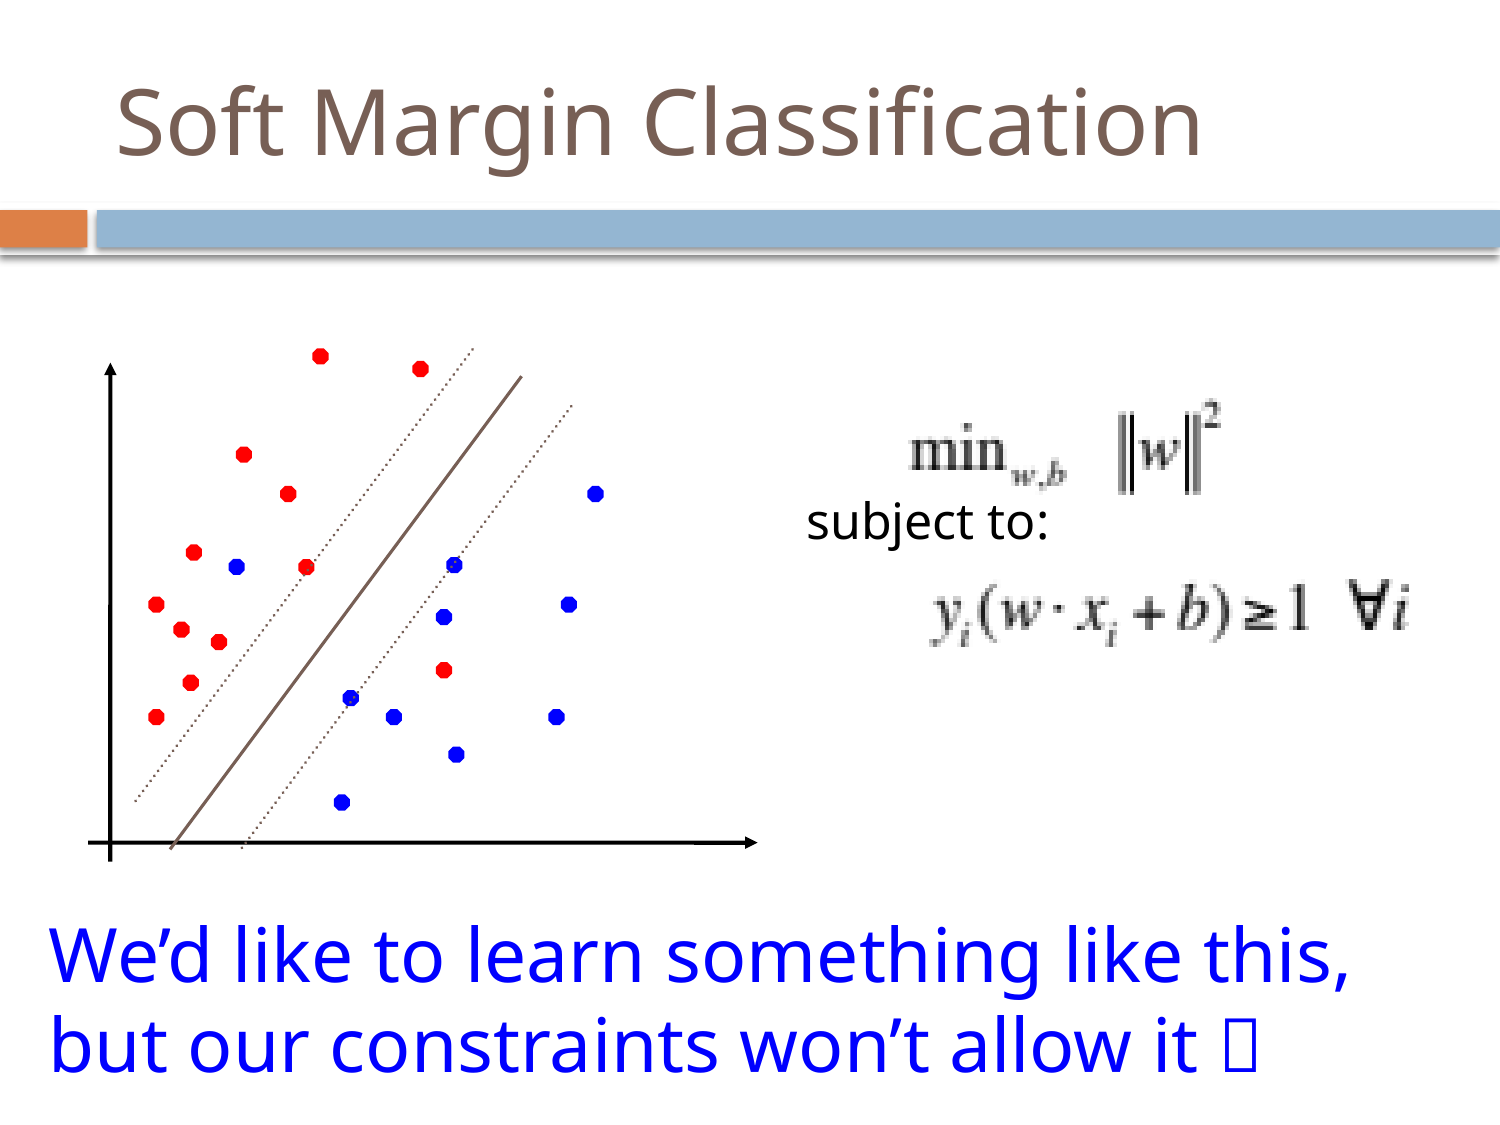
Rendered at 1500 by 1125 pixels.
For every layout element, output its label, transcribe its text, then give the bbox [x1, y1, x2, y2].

text_box [280, 486, 296, 502]
text_box [104, 362, 117, 842]
text_box We’d like to learn something like this, but our constraints won’t allow it  [33, 899, 1383, 1095]
text_box [447, 557, 462, 573]
title Soft Margin Classification [100, 37, 1438, 200]
text_box [183, 675, 199, 691]
text_box [436, 609, 452, 625]
text_box subject to: [791, 482, 1065, 558]
text_box [313, 349, 328, 364]
text_box [149, 597, 164, 612]
text_box [236, 447, 252, 462]
text_box [386, 709, 402, 725]
text_box [343, 690, 358, 706]
text_box [436, 662, 452, 678]
text_box [561, 597, 577, 612]
text_box [299, 559, 314, 575]
text_box [588, 486, 603, 502]
text_box [186, 545, 202, 560]
text_box [246, 836, 758, 849]
text_box [174, 622, 189, 637]
text_box [413, 361, 428, 377]
text_box [449, 747, 464, 762]
text_box [149, 709, 164, 725]
text_box [211, 634, 227, 650]
text_box [229, 559, 244, 575]
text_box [921, 567, 1415, 657]
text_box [900, 386, 1226, 500]
text_box [334, 795, 350, 810]
text_box [549, 709, 564, 725]
